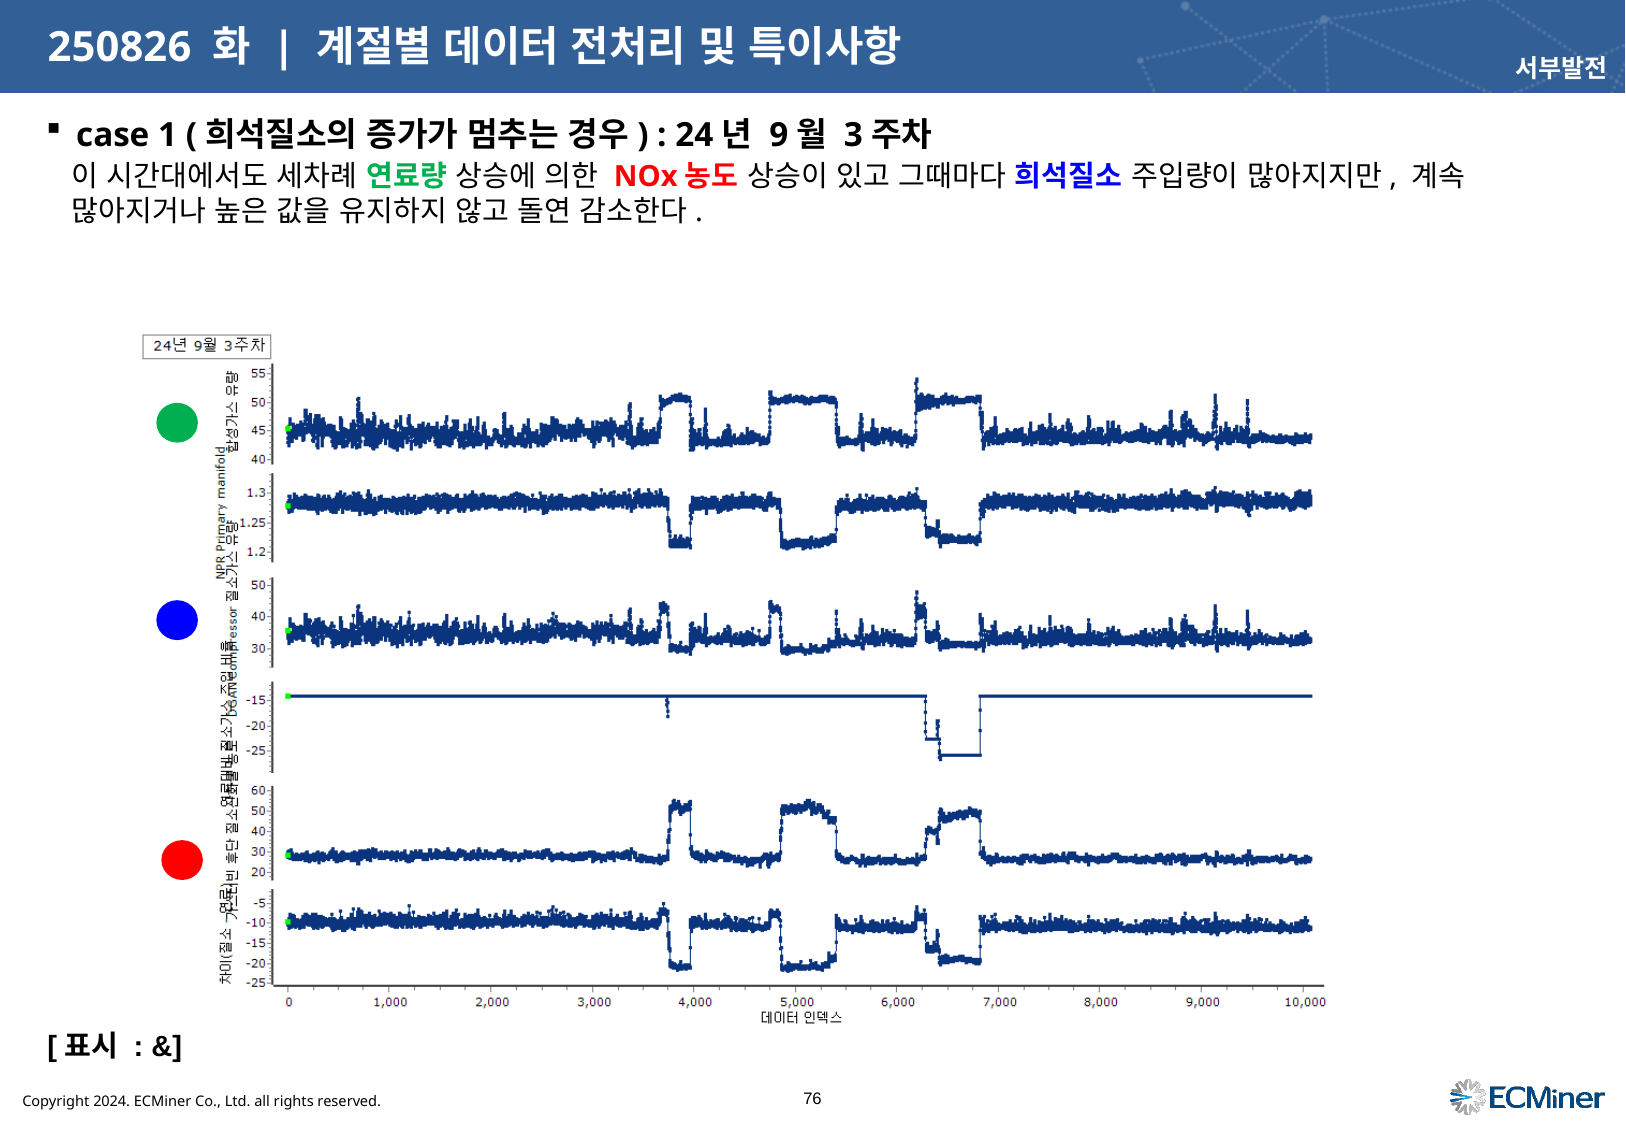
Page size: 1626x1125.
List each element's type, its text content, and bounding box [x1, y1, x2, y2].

picture [1450, 1079, 1605, 1115]
picture [134, 327, 1366, 1031]
list case 1 (희석질소의 증가가 멈추는 경우) : 24년 9월 3주차 [34, 94, 1581, 161]
text_box [표시 : &] [32, 1020, 202, 1070]
picture [0, 0, 1625, 93]
list 이 시간대에서도 세차례 연료량 상승에 의한 NOx농도 상승이 있고 그때마다 희석질소 주입량이 많아지지만, 계속 많아지거나 높은 값을 유지하지 않고 돌연 감소한다. [59, 151, 1581, 299]
list 서부발전 [1137, 44, 1622, 91]
title 250826 화 | 계절별 데이터 전처리 및 특이사항 [32, 12, 1435, 79]
